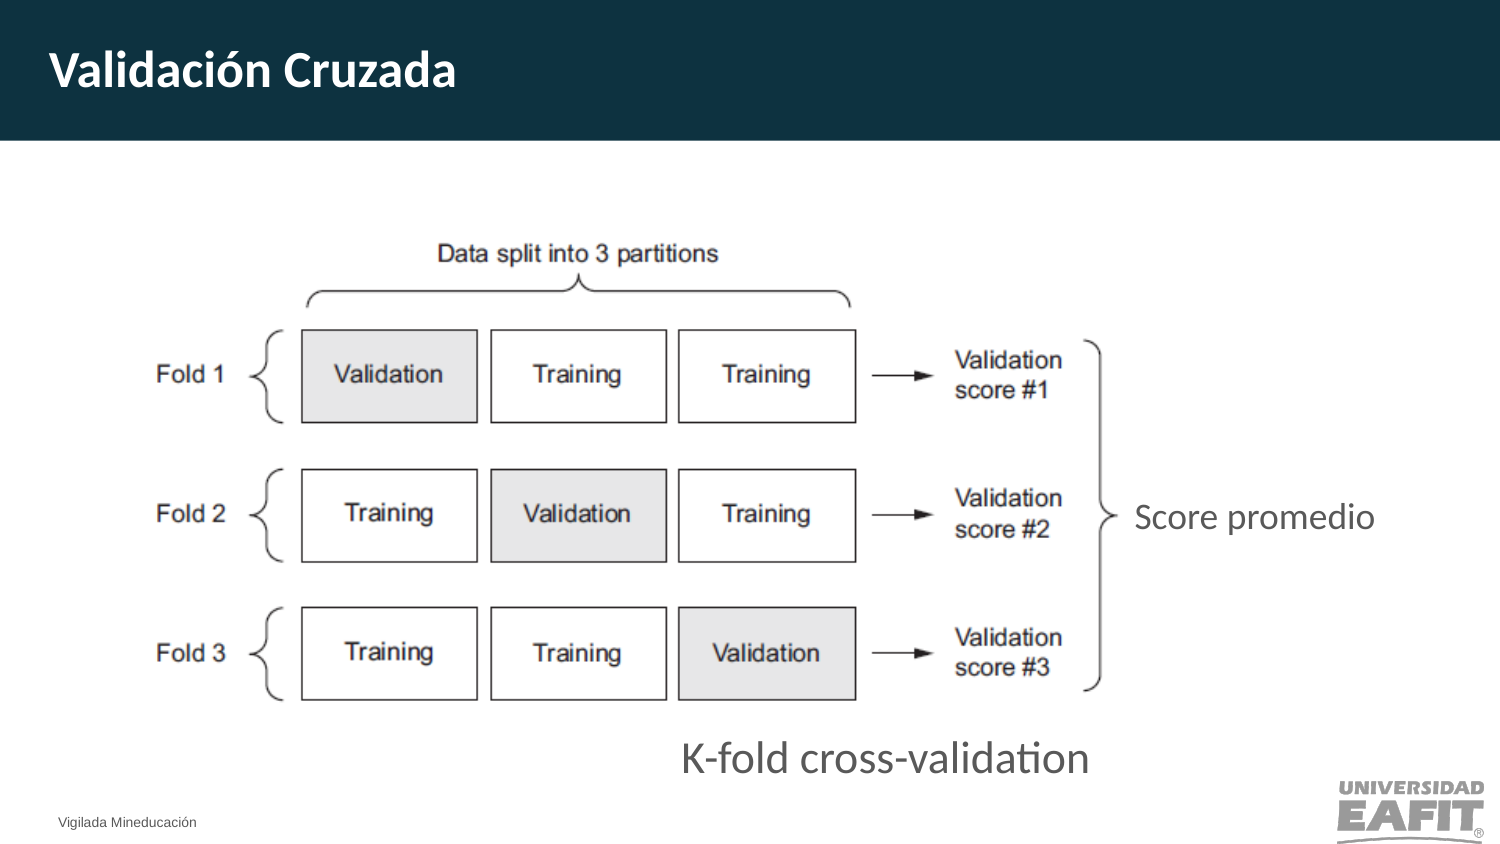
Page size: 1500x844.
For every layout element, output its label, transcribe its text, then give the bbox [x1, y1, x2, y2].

text_box Score promedio [1138, 476, 1395, 553]
text_box K-fold cross-validation [666, 745, 1120, 804]
picture [1337, 781, 1484, 844]
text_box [131, 223, 1135, 737]
text_box Validación Cruzada [33, 0, 871, 138]
